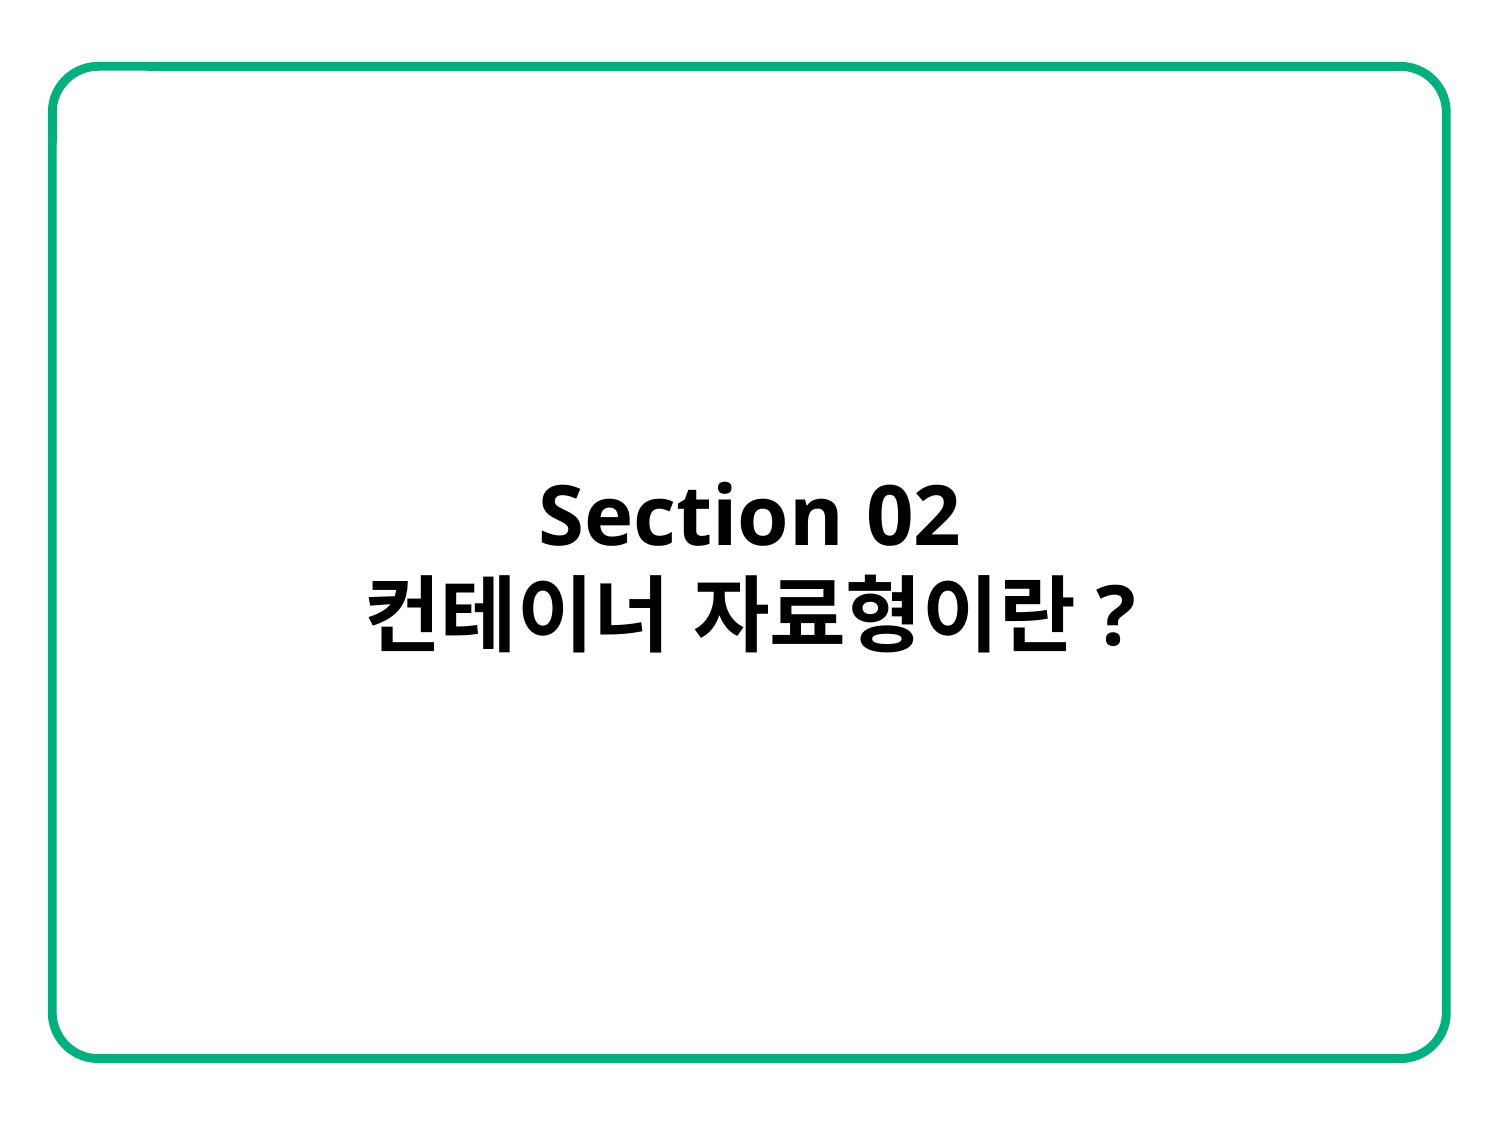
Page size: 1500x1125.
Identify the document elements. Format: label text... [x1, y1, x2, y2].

text_box Section 02 컨테이너 자료형이란? [342, 403, 1158, 722]
